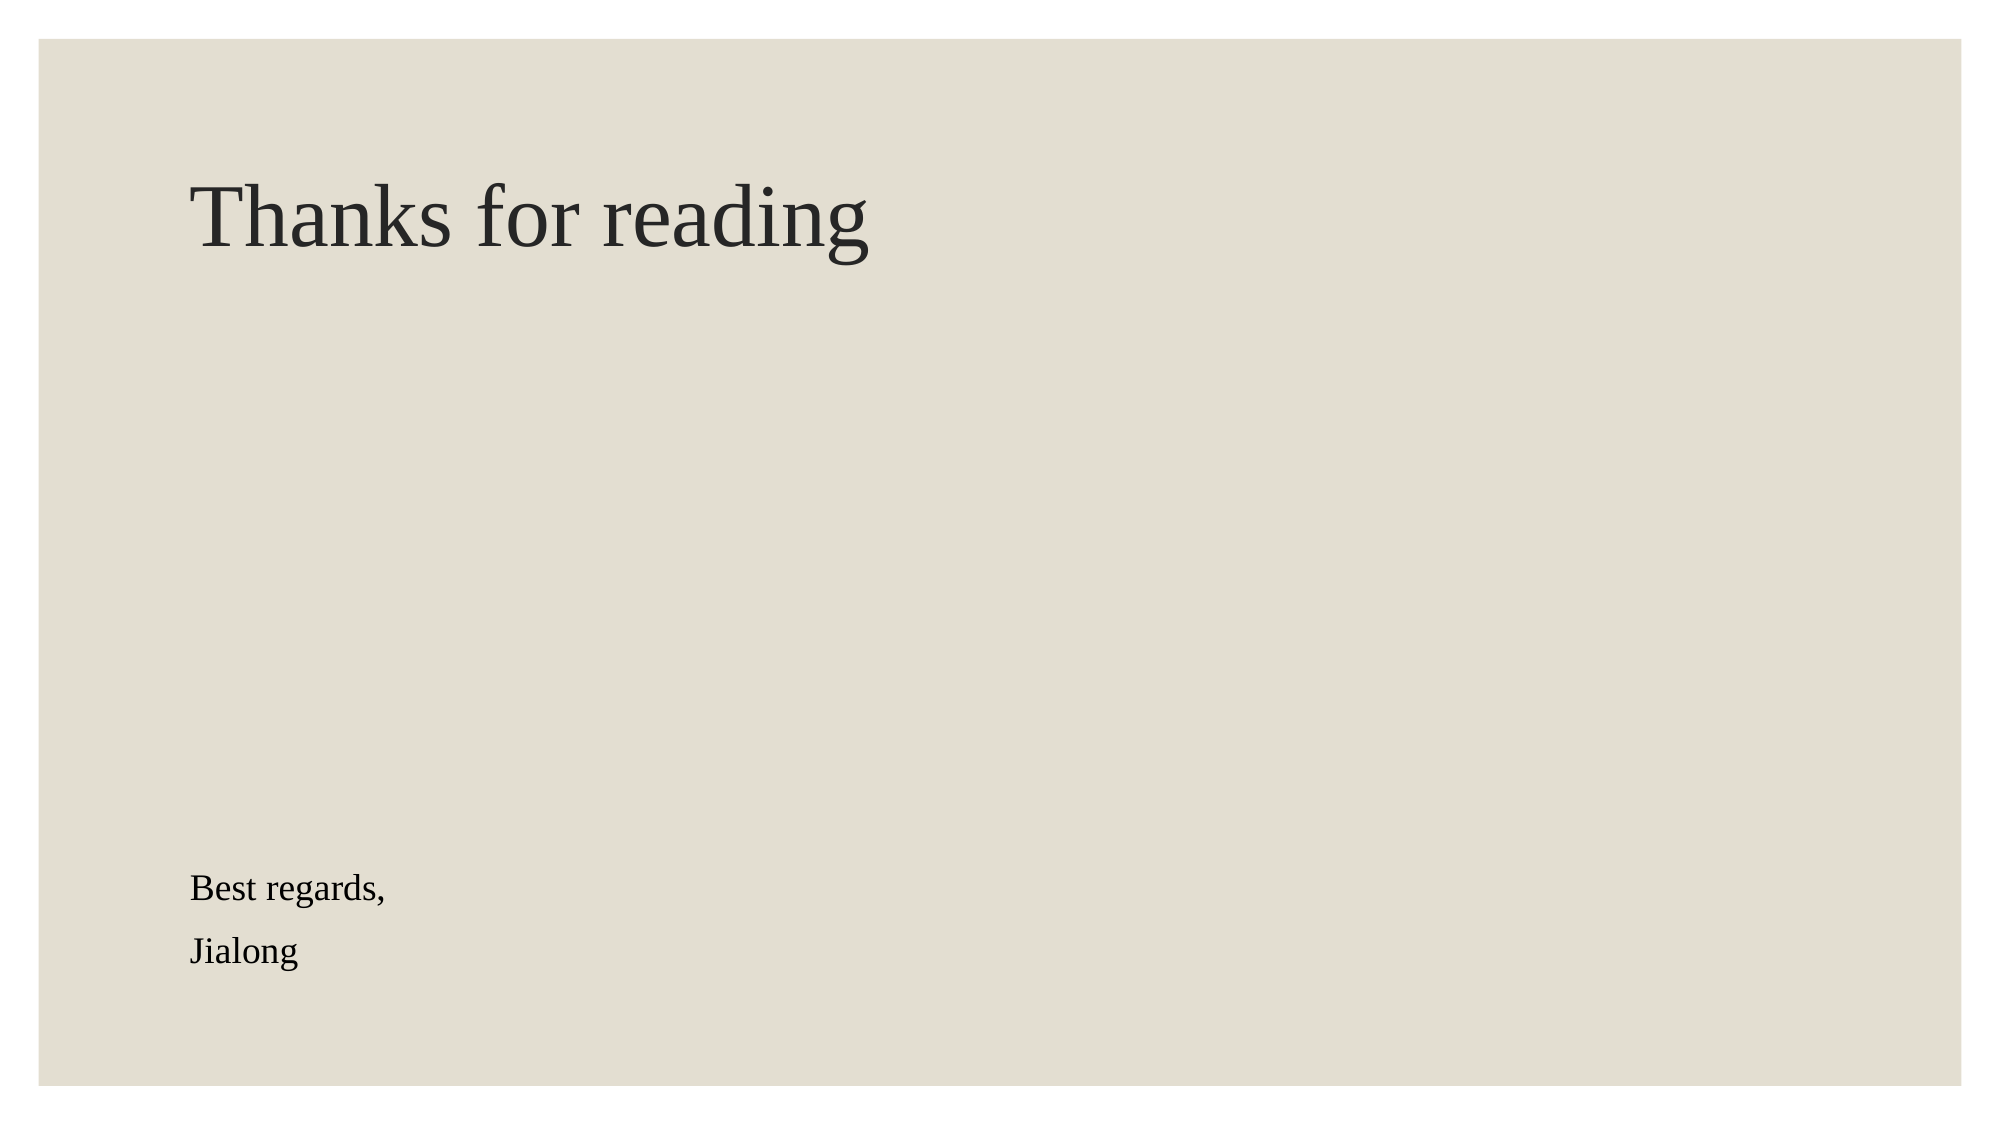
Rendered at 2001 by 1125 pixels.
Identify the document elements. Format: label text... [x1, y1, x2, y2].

list Best regards, Jialong [174, 345, 1825, 990]
title Thanks for reading [174, 105, 1825, 331]
